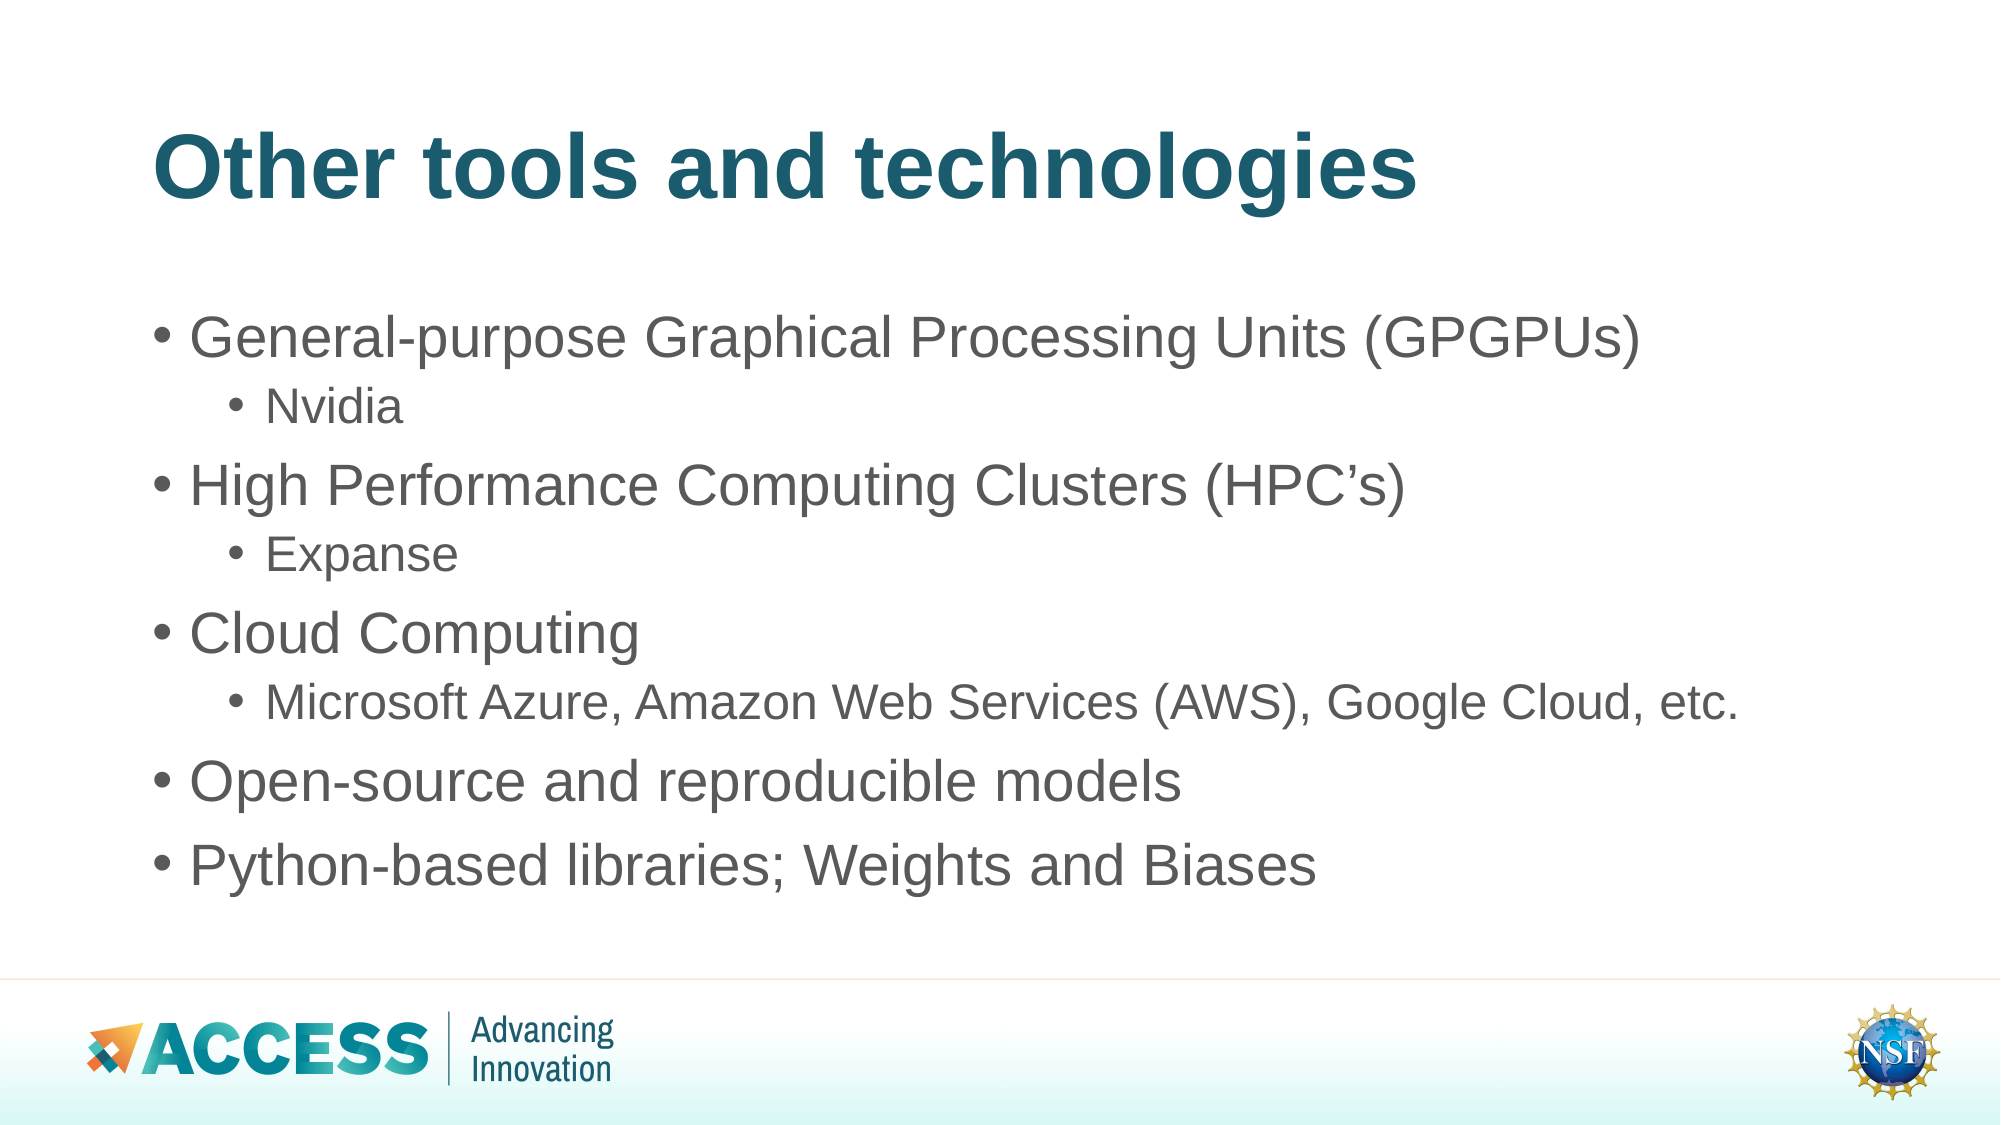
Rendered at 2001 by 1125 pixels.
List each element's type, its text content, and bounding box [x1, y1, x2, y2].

picture [0, 0, 2001, 1125]
list General-purpose Graphical Processing Units (GPGPUs) Nvidia High Performance Computing Clusters (HPC’s) Expanse Cloud Computing Microsoft Azure, Amazon Web Services (AWS), Google Cloud, etc. Open-source and reproducible models Python-based libraries; Weights and Biases [137, 299, 1863, 908]
title Other tools and technologies [137, 59, 1863, 278]
